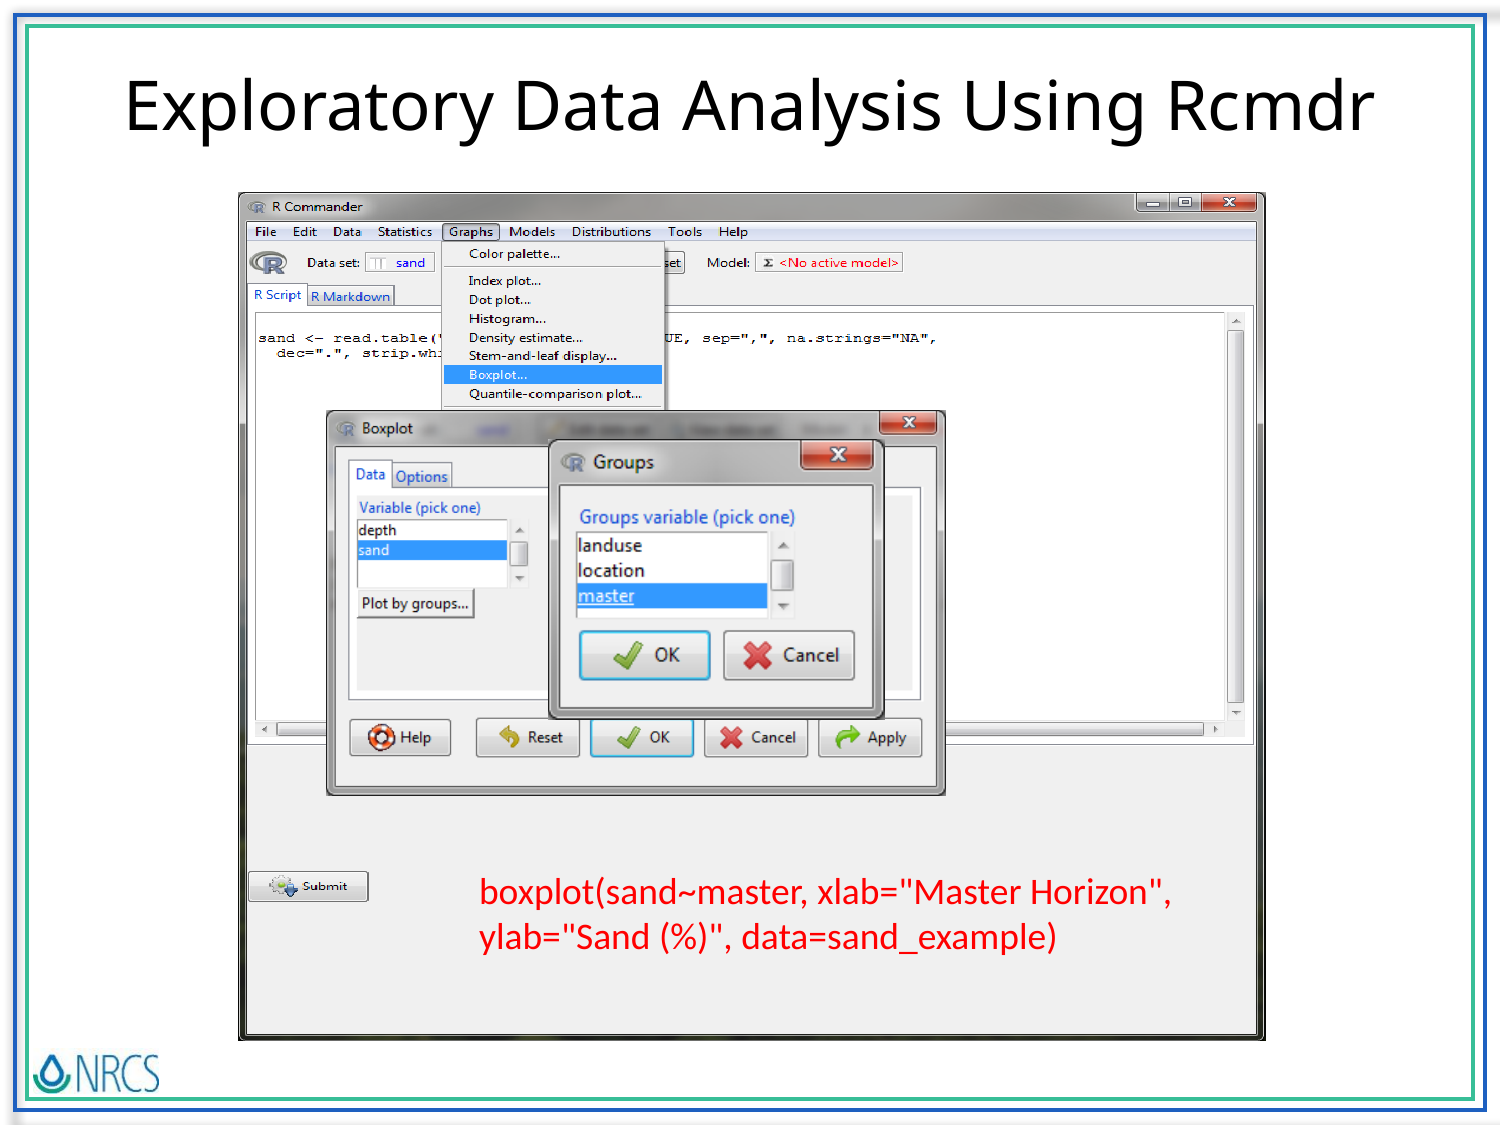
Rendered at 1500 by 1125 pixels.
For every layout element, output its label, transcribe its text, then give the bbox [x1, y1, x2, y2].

title Exploratory Data Analysis Using Rcmdr [103, 0, 1397, 218]
picture [238, 192, 1266, 1041]
picture [33, 1048, 159, 1094]
